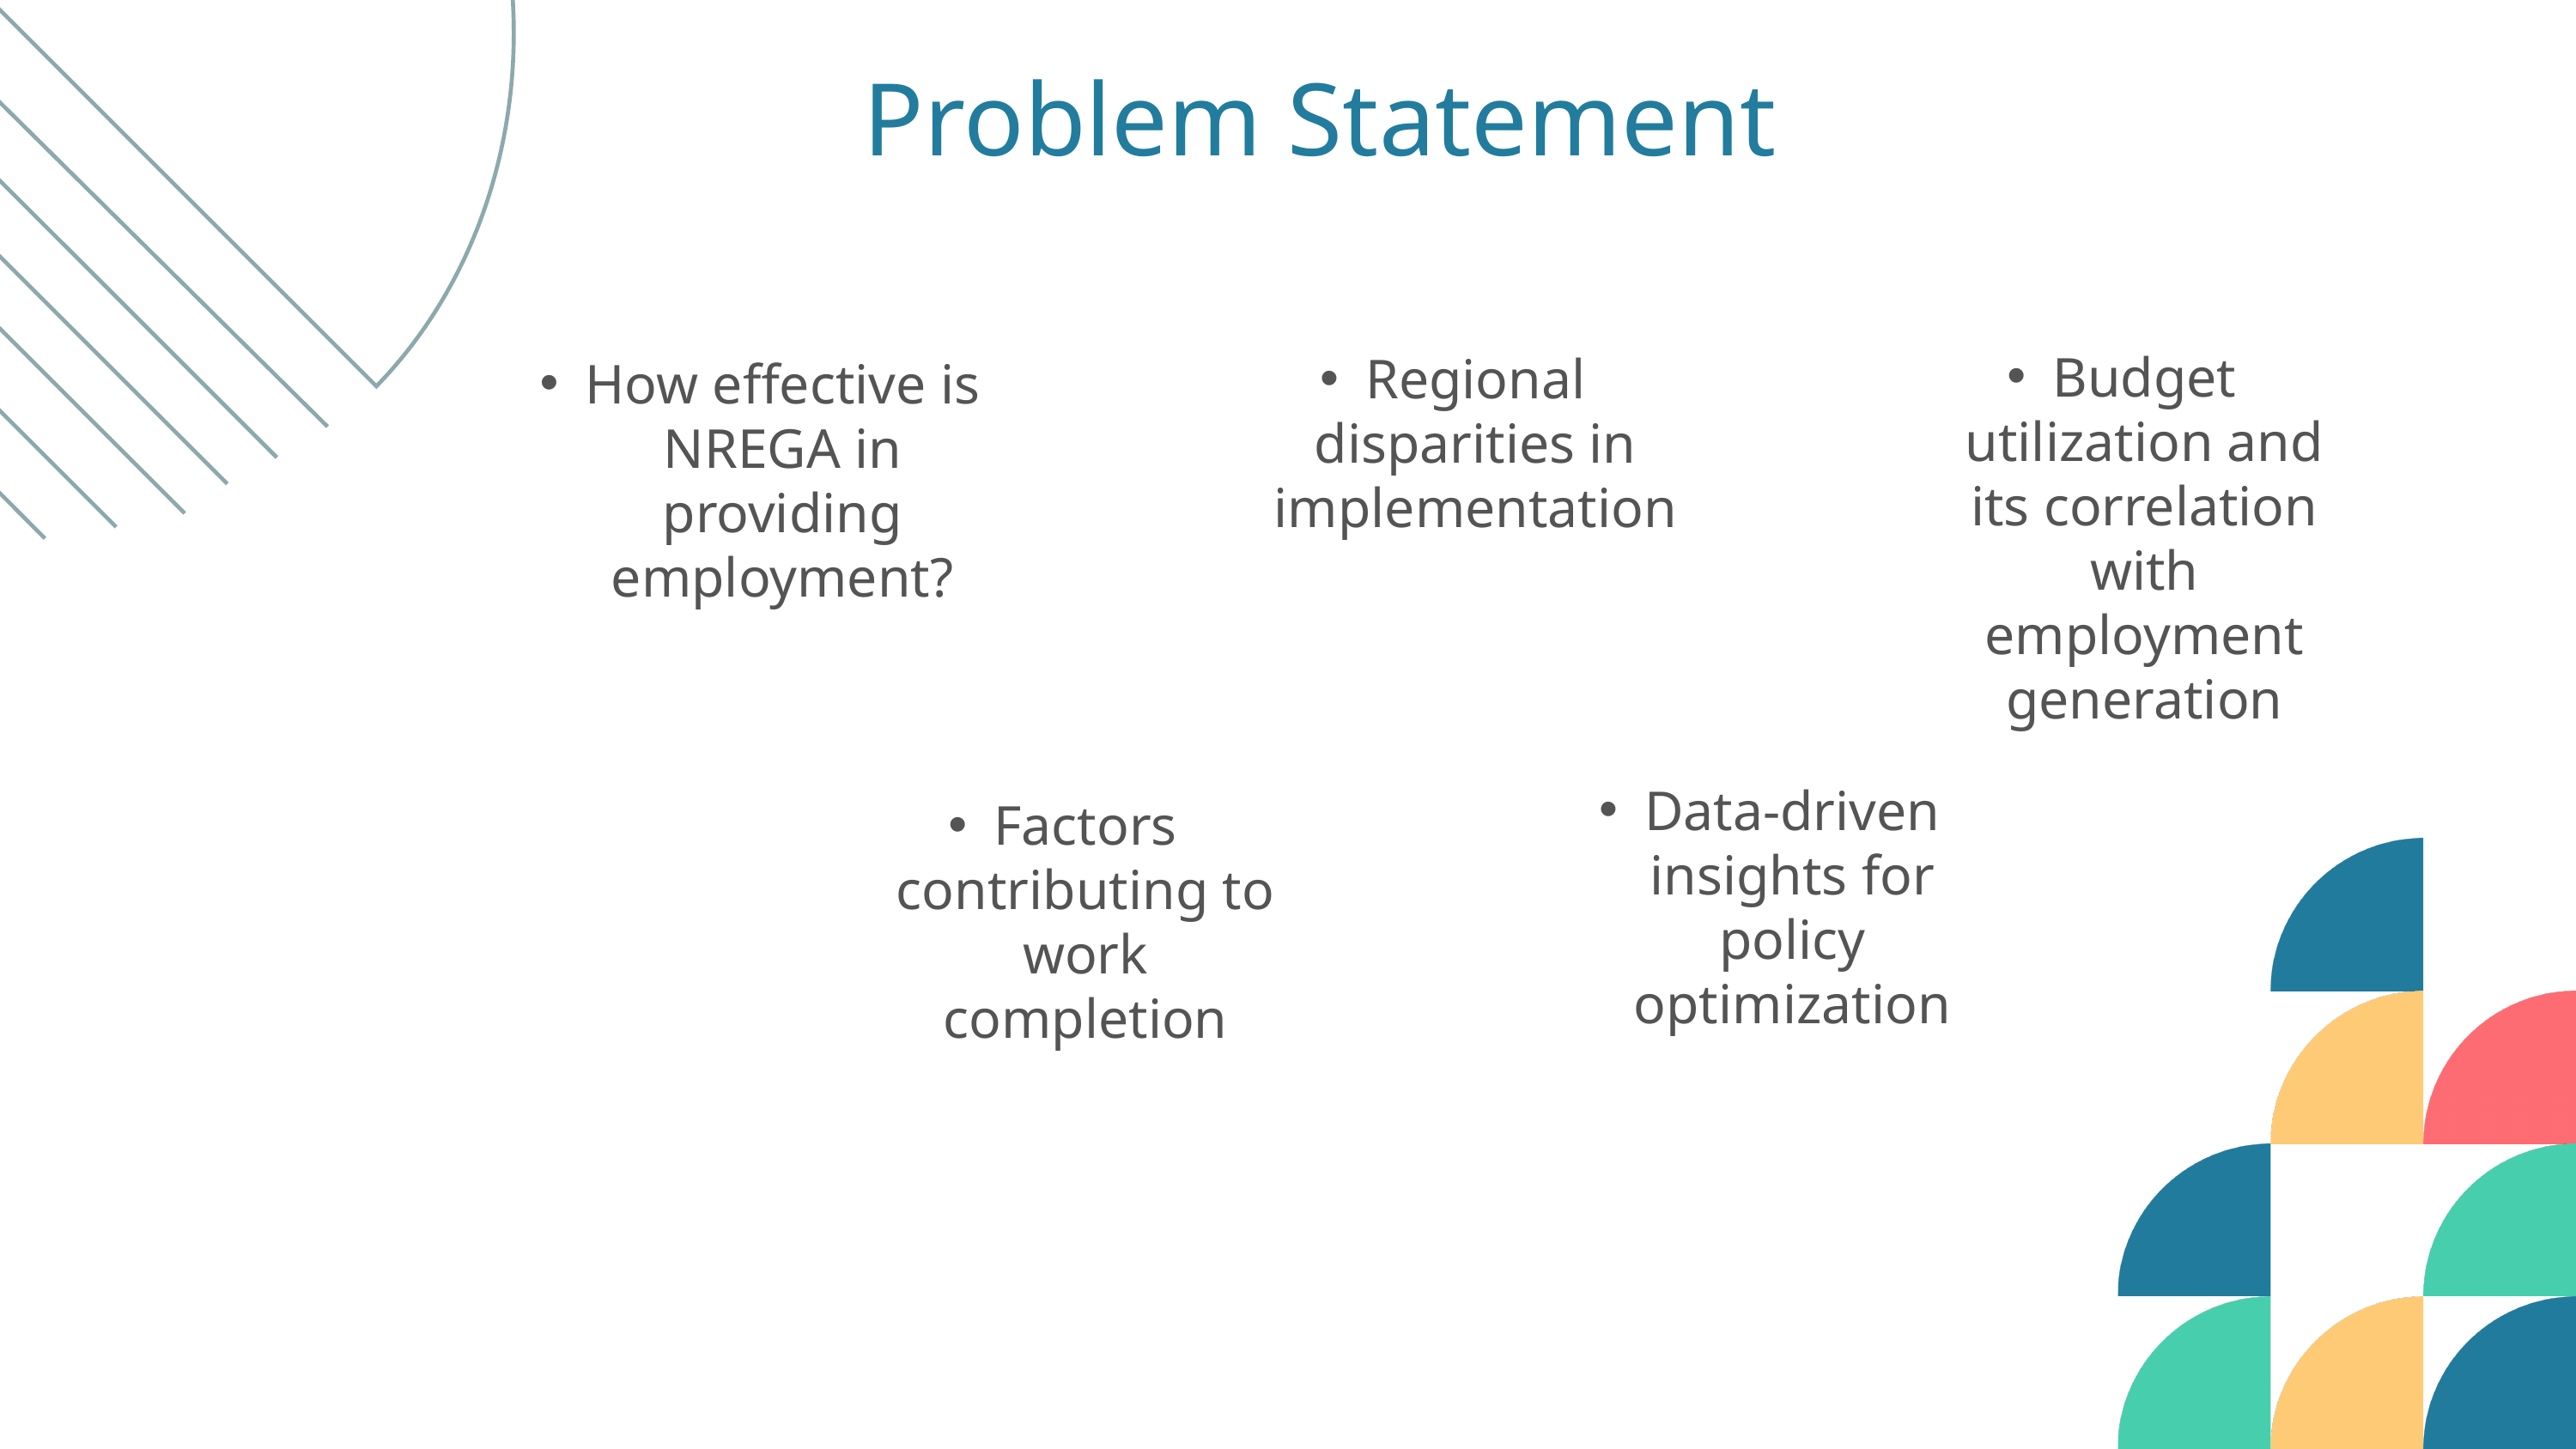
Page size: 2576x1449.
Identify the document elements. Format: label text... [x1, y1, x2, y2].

text_box [2424, 1296, 2576, 1449]
text_box [2423, 1143, 2576, 1296]
text_box [2117, 1143, 2271, 1296]
text_box [2270, 838, 2424, 991]
text_box Budget utilization and its correlation with employment generation [1850, 343, 2348, 794]
text_box [2424, 991, 2576, 1143]
text_box Regional disparities in implementation [1182, 345, 1679, 539]
text_box How effective is NREGA in providing employment? [467, 349, 1007, 608]
text_box Factors contributing to work completion [792, 791, 1288, 1113]
text_box Data-driven insights for policy optimization [1498, 776, 1996, 1099]
text_box [2271, 1296, 2424, 1449]
text_box [2117, 1296, 2271, 1449]
text_box Problem Statement [785, 76, 1856, 177]
text_box [2270, 991, 2424, 1144]
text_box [0, 0, 708, 91]
